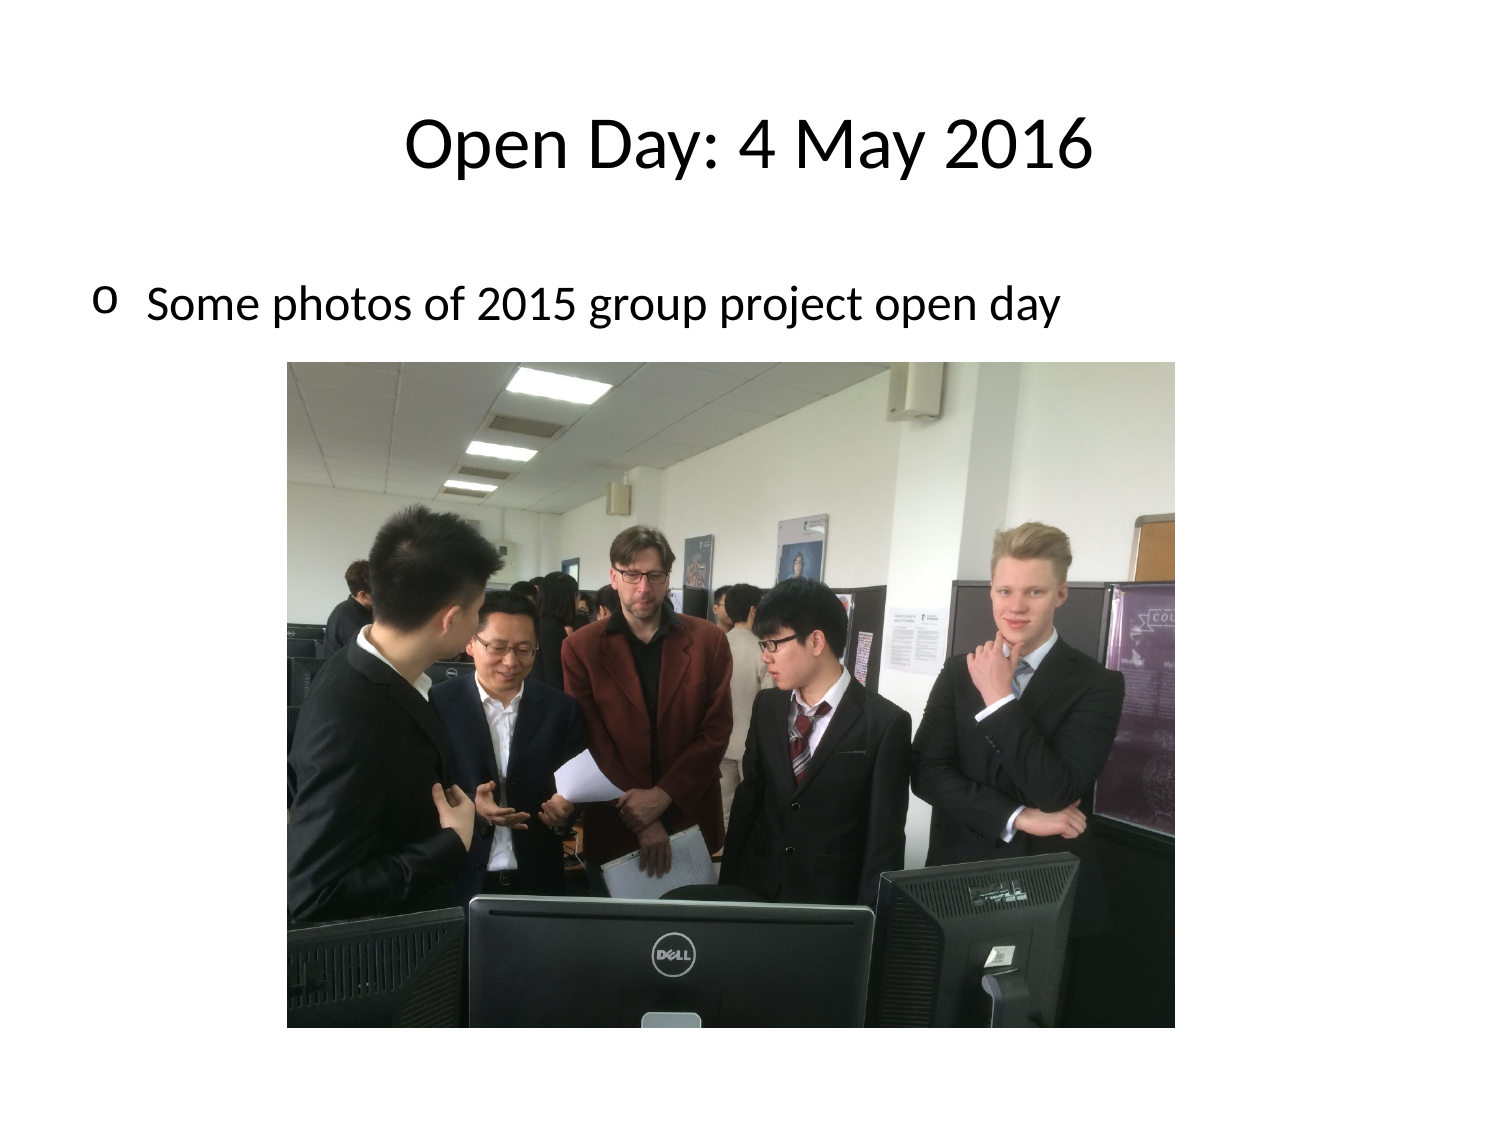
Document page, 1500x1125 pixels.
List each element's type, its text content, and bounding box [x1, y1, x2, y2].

title Open Day: 4 May 2016 [75, 45, 1425, 233]
list Some photos of 2015 group project open day [75, 262, 1425, 1005]
picture [287, 362, 1176, 1029]
